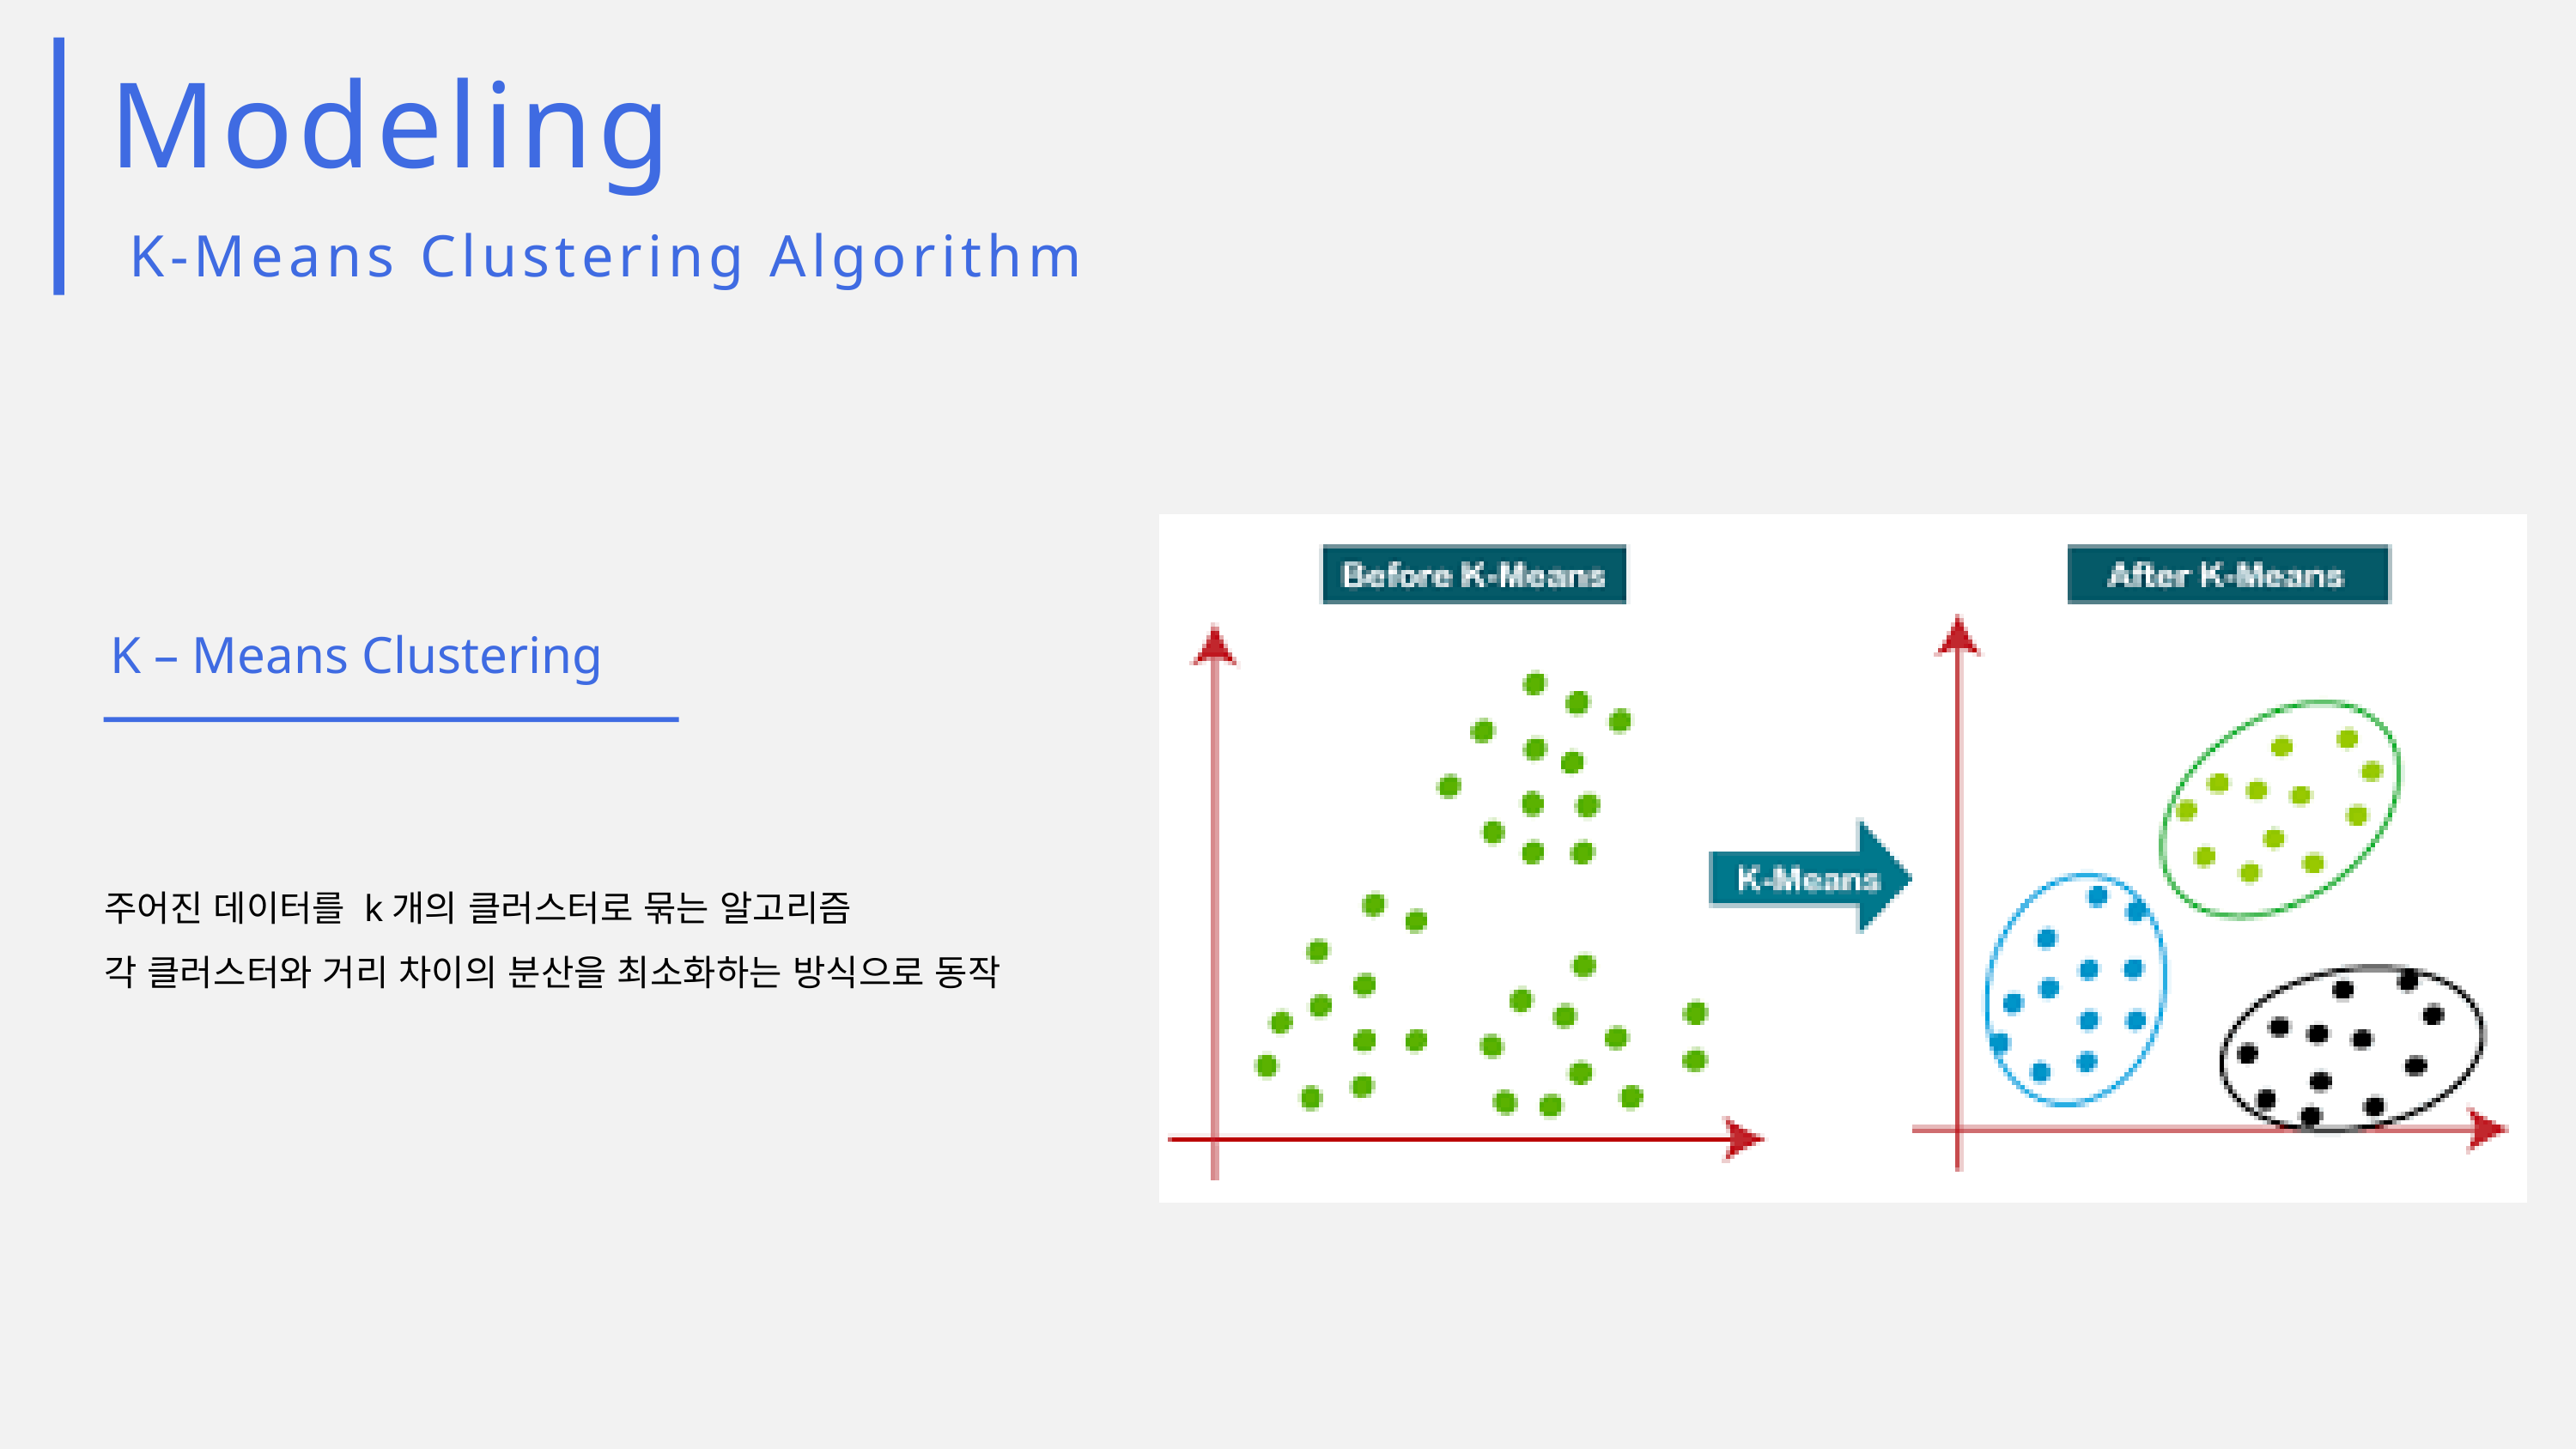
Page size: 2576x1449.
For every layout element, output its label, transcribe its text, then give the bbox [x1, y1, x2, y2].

text_box Modeling [96, 43, 2057, 314]
text_box 주어진 데이터를 k개의 클러스터로 묶는 알고리즘 각 클러스터와 거리 차이의 분산을 최소화하는 방식으로 동작 [91, 858, 1154, 1000]
text_box [52, 36, 66, 297]
text_box K – Means Clustering [97, 616, 712, 690]
text_box [101, 715, 681, 724]
picture [1158, 514, 2527, 1203]
text_box K-Means Clustering Algorithm [96, 213, 1245, 294]
